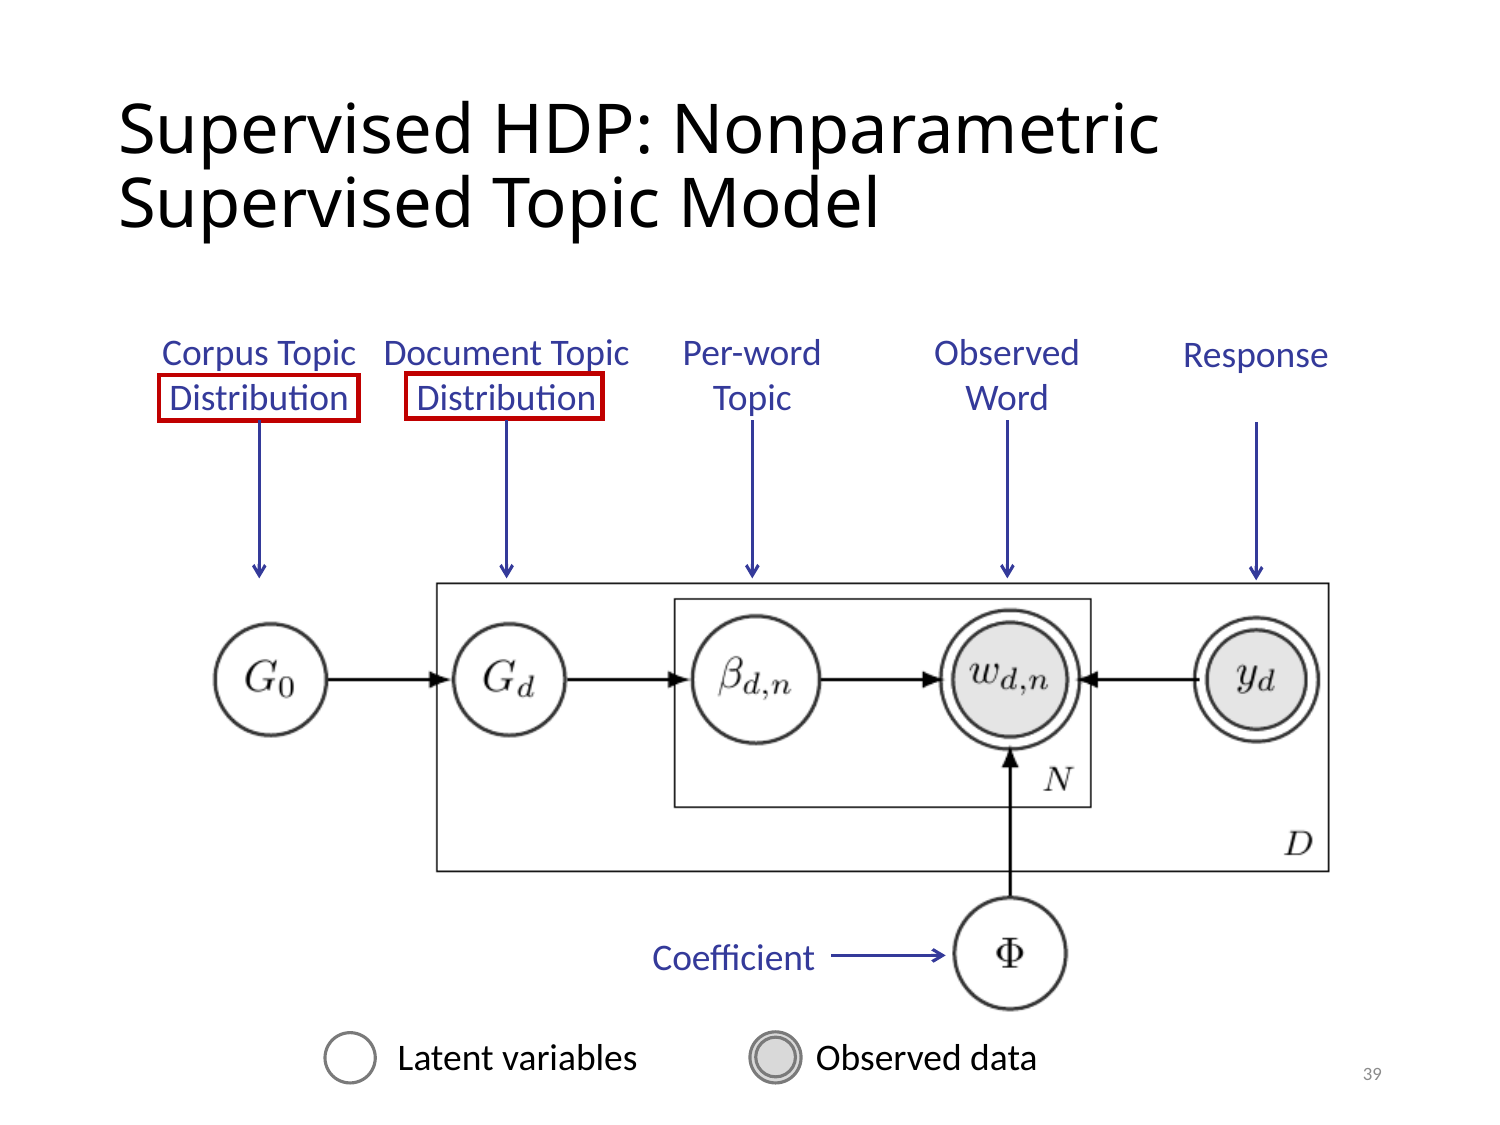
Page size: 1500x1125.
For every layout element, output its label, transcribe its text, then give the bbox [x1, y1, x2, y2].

slide_number 39 [1059, 1042, 1397, 1103]
text_box Observed Word [928, 327, 1087, 418]
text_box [749, 1025, 1090, 1086]
text_box Document Topic Distribution [372, 327, 641, 418]
text_box Corpus Topic Distribution [147, 327, 371, 418]
text_box Response [1177, 329, 1336, 375]
picture [208, 575, 1336, 1018]
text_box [324, 1025, 661, 1086]
title Supervised HDP: Nonparametric Supervised Topic Model [103, 59, 1397, 278]
text_box Per-word Topic [673, 327, 832, 418]
